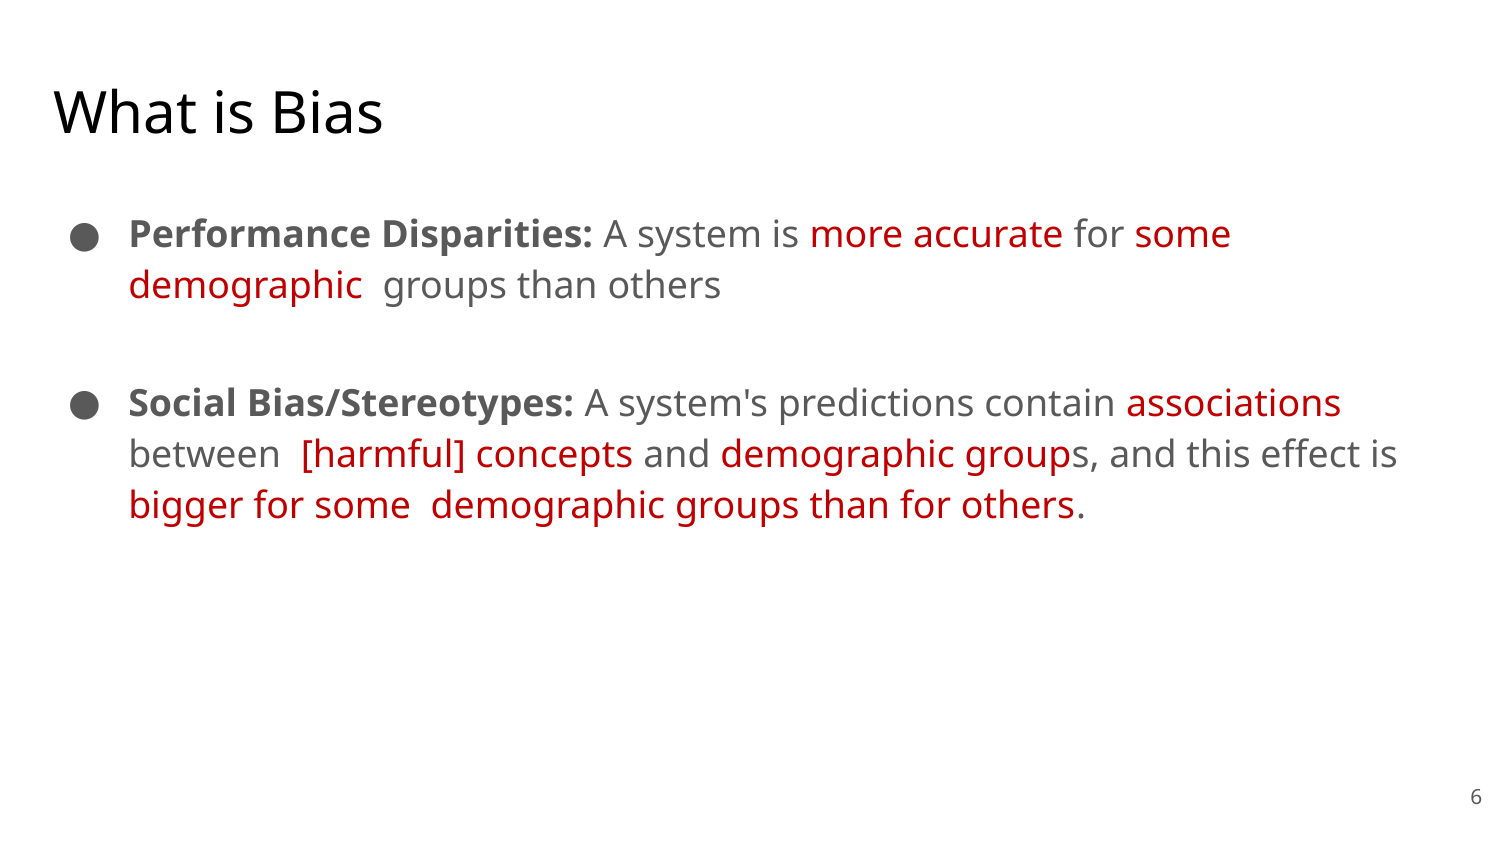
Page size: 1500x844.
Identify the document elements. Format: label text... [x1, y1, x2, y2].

slide_number 6 [1452, 552, 1500, 844]
list Performance Disparities: A system is more accurate for some demographic groups than others Social Bias/Stereotypes: A system's predictions contain associations between [harmful] concepts and demographic groups, and this eﬀect is bigger for some demographic groups than for others. [51, 189, 1449, 750]
title What is Bias [51, 72, 1449, 189]
